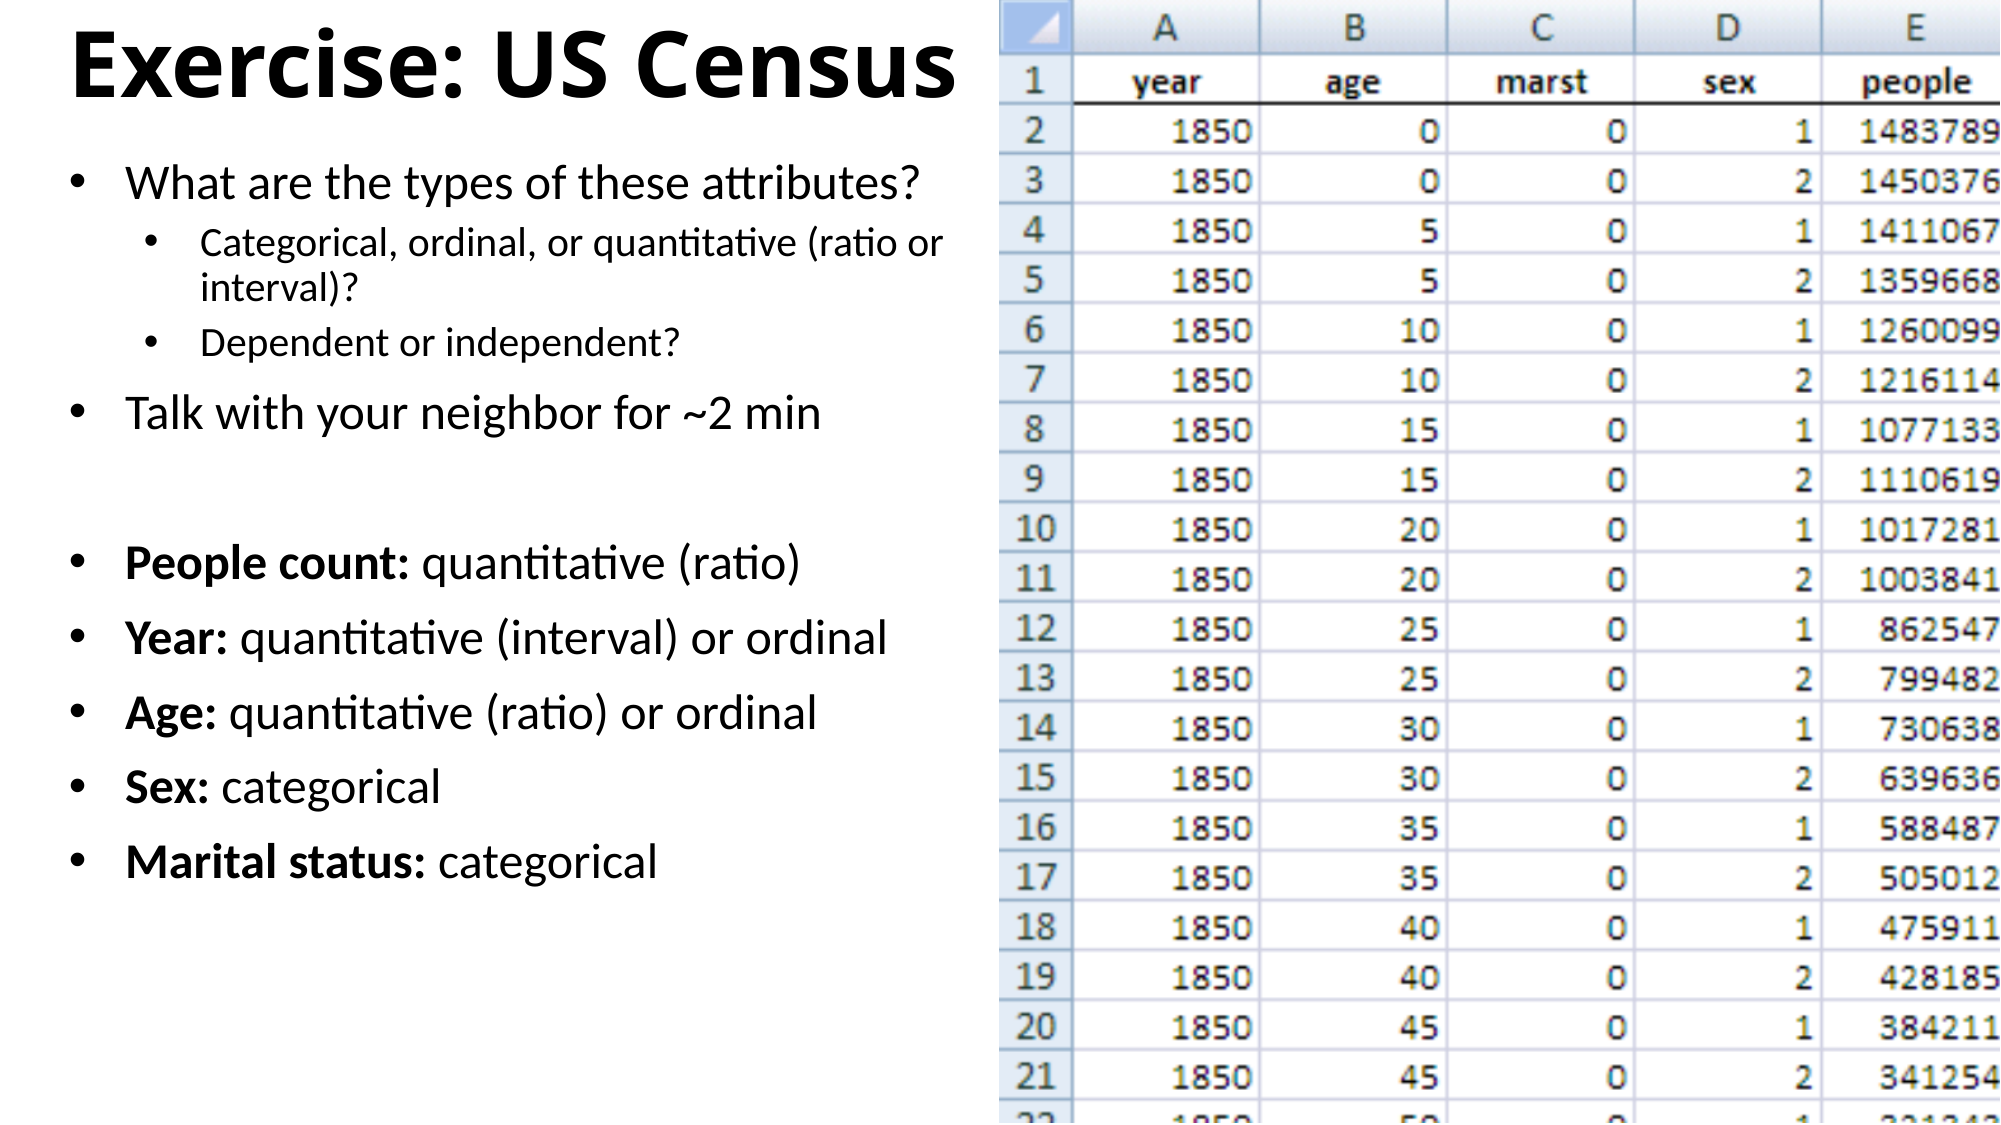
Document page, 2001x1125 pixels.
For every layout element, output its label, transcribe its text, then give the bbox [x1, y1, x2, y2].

subtitle What are the types of these attributes? Categorical, ordinal, or quantitative (ratio or interval)? Dependent or independent? Talk with your neighbor for ~2 min People count: quantitative (ratio) Year: quantitative (interval) or ordinal Age: quantitative (ratio) or ordinal Sex: categorical Marital status: categorical [53, 148, 971, 914]
picture [999, 0, 2000, 1123]
text_box Exercise: US Census [53, 1, 999, 125]
